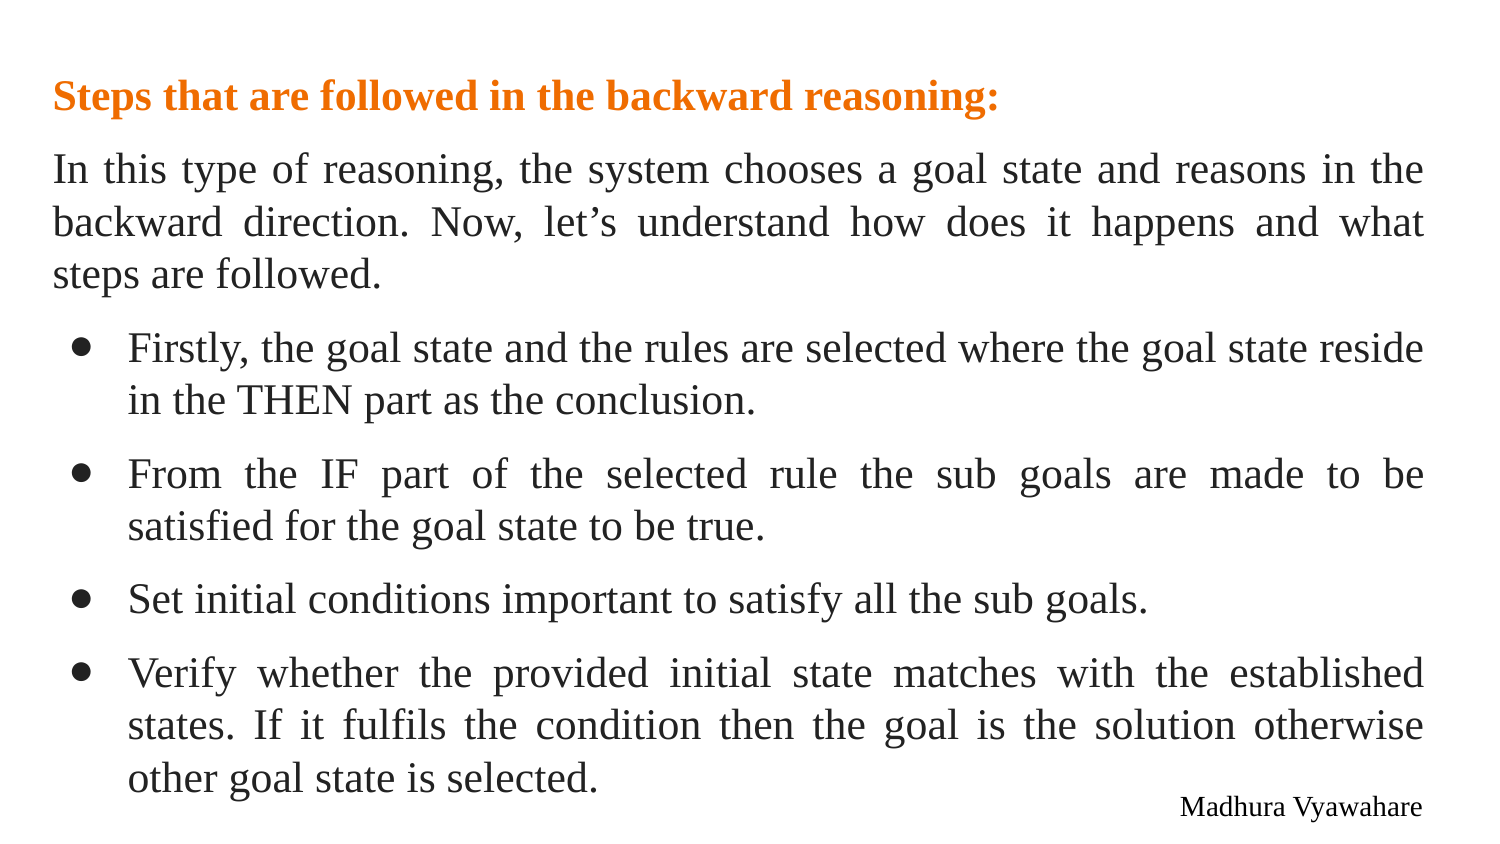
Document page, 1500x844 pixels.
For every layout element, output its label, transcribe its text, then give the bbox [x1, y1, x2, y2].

text_box Steps that are followed in the backward reasoning: In this type of reasoning, the system chooses a goal state and reasons in the backward direction. Now, let’s understand how does it happens and what steps are followed. Firstly, the goal state and the rules are selected where the goal state reside in the THEN part as the conclusion. From the IF part of the selected rule the sub goals are made to be satisfied for the goal state to be true. Set initial conditions important to satisfy all the sub goals. Verify whether the provided initial state matches with the established states. If it fulfils the condition then the goal is the solution otherwise other goal state is selected. [41, 61, 1437, 832]
